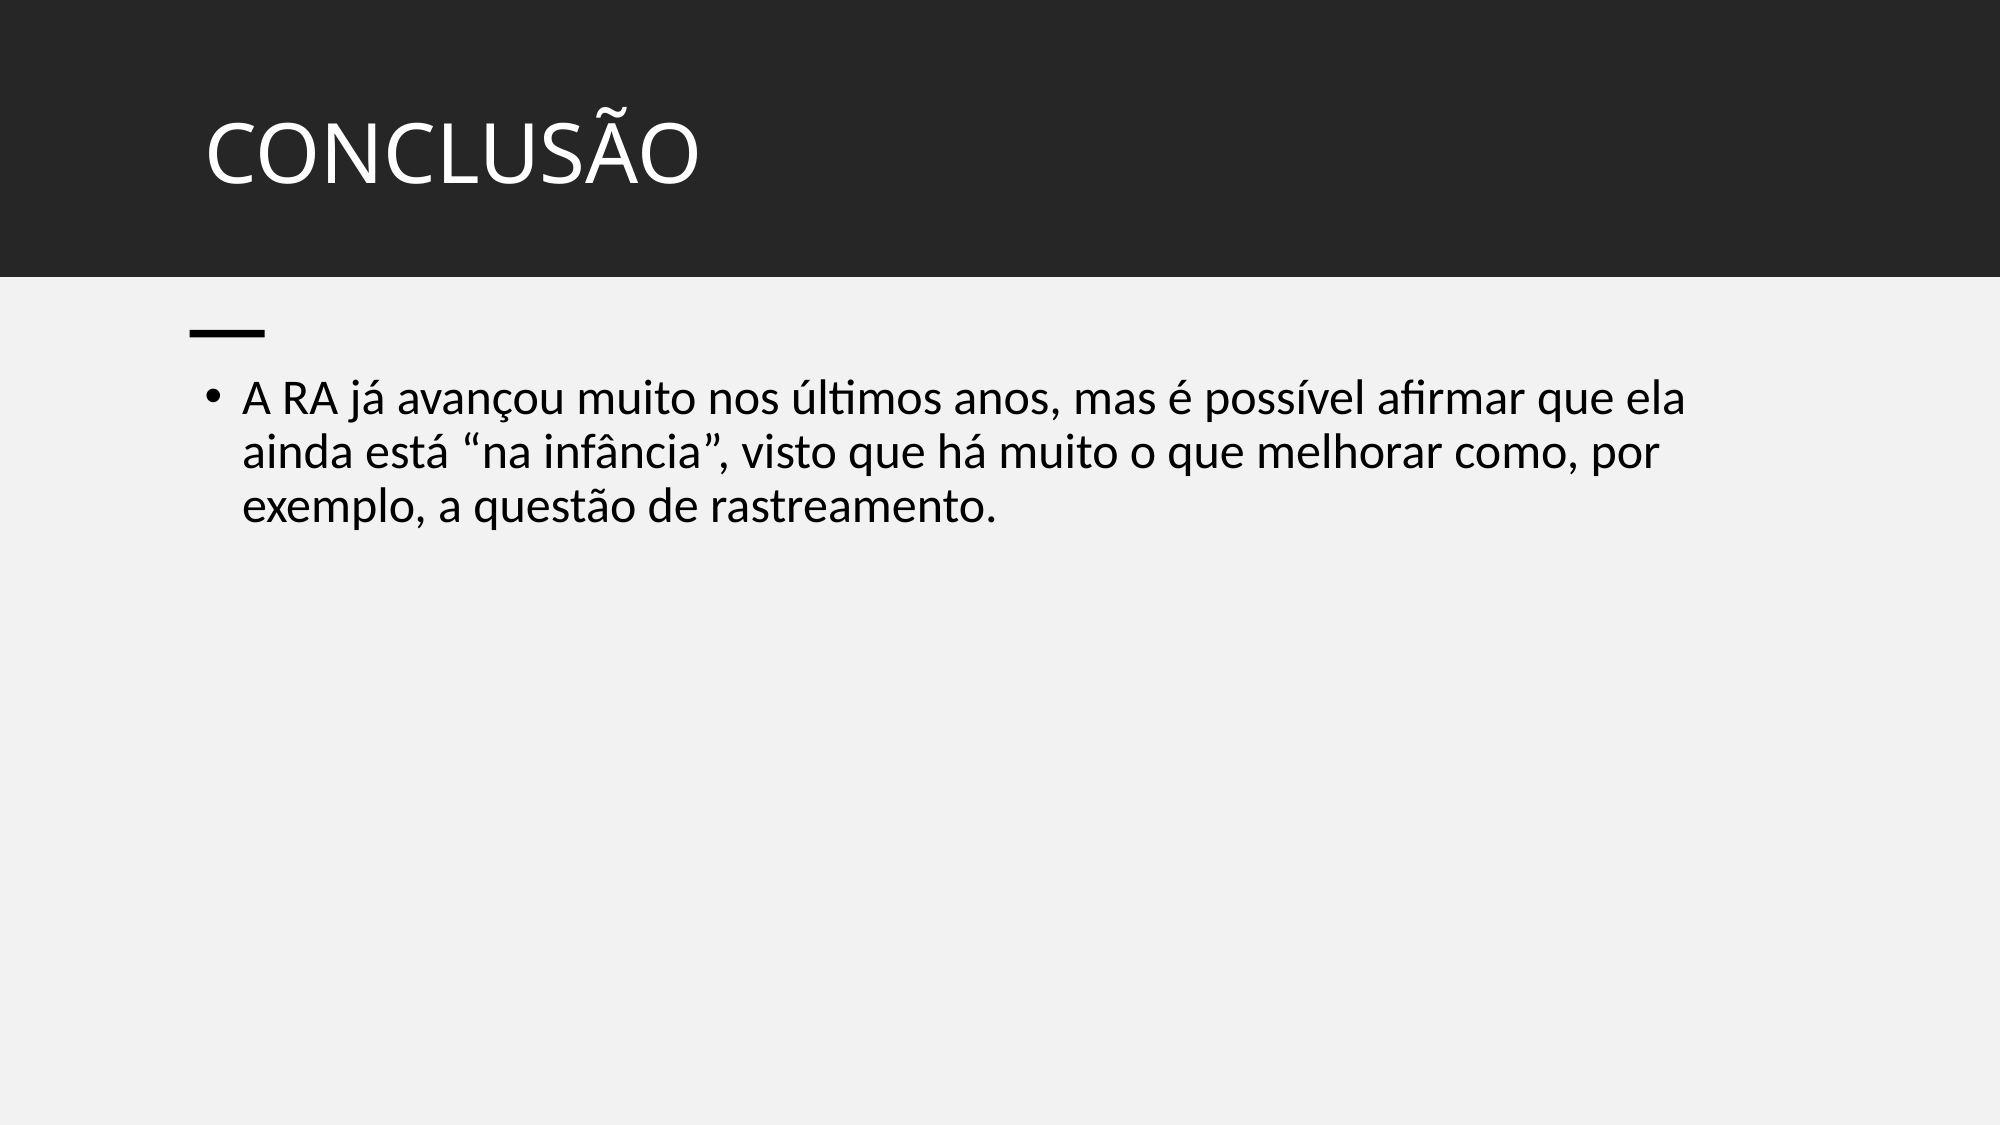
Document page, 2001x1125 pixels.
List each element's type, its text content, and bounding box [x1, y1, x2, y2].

title CONCLUSÃO [189, 104, 1812, 253]
text_box [189, 329, 266, 338]
text_box [0, 276, 2000, 1125]
text_box [0, 0, 2000, 276]
list A RA já avançou muito nos últimos anos, mas é possível afirmar que ela ainda está “na infância”, visto que há muito o que melhorar como, por exemplo, a questão de rastreamento. [189, 363, 1811, 1014]
